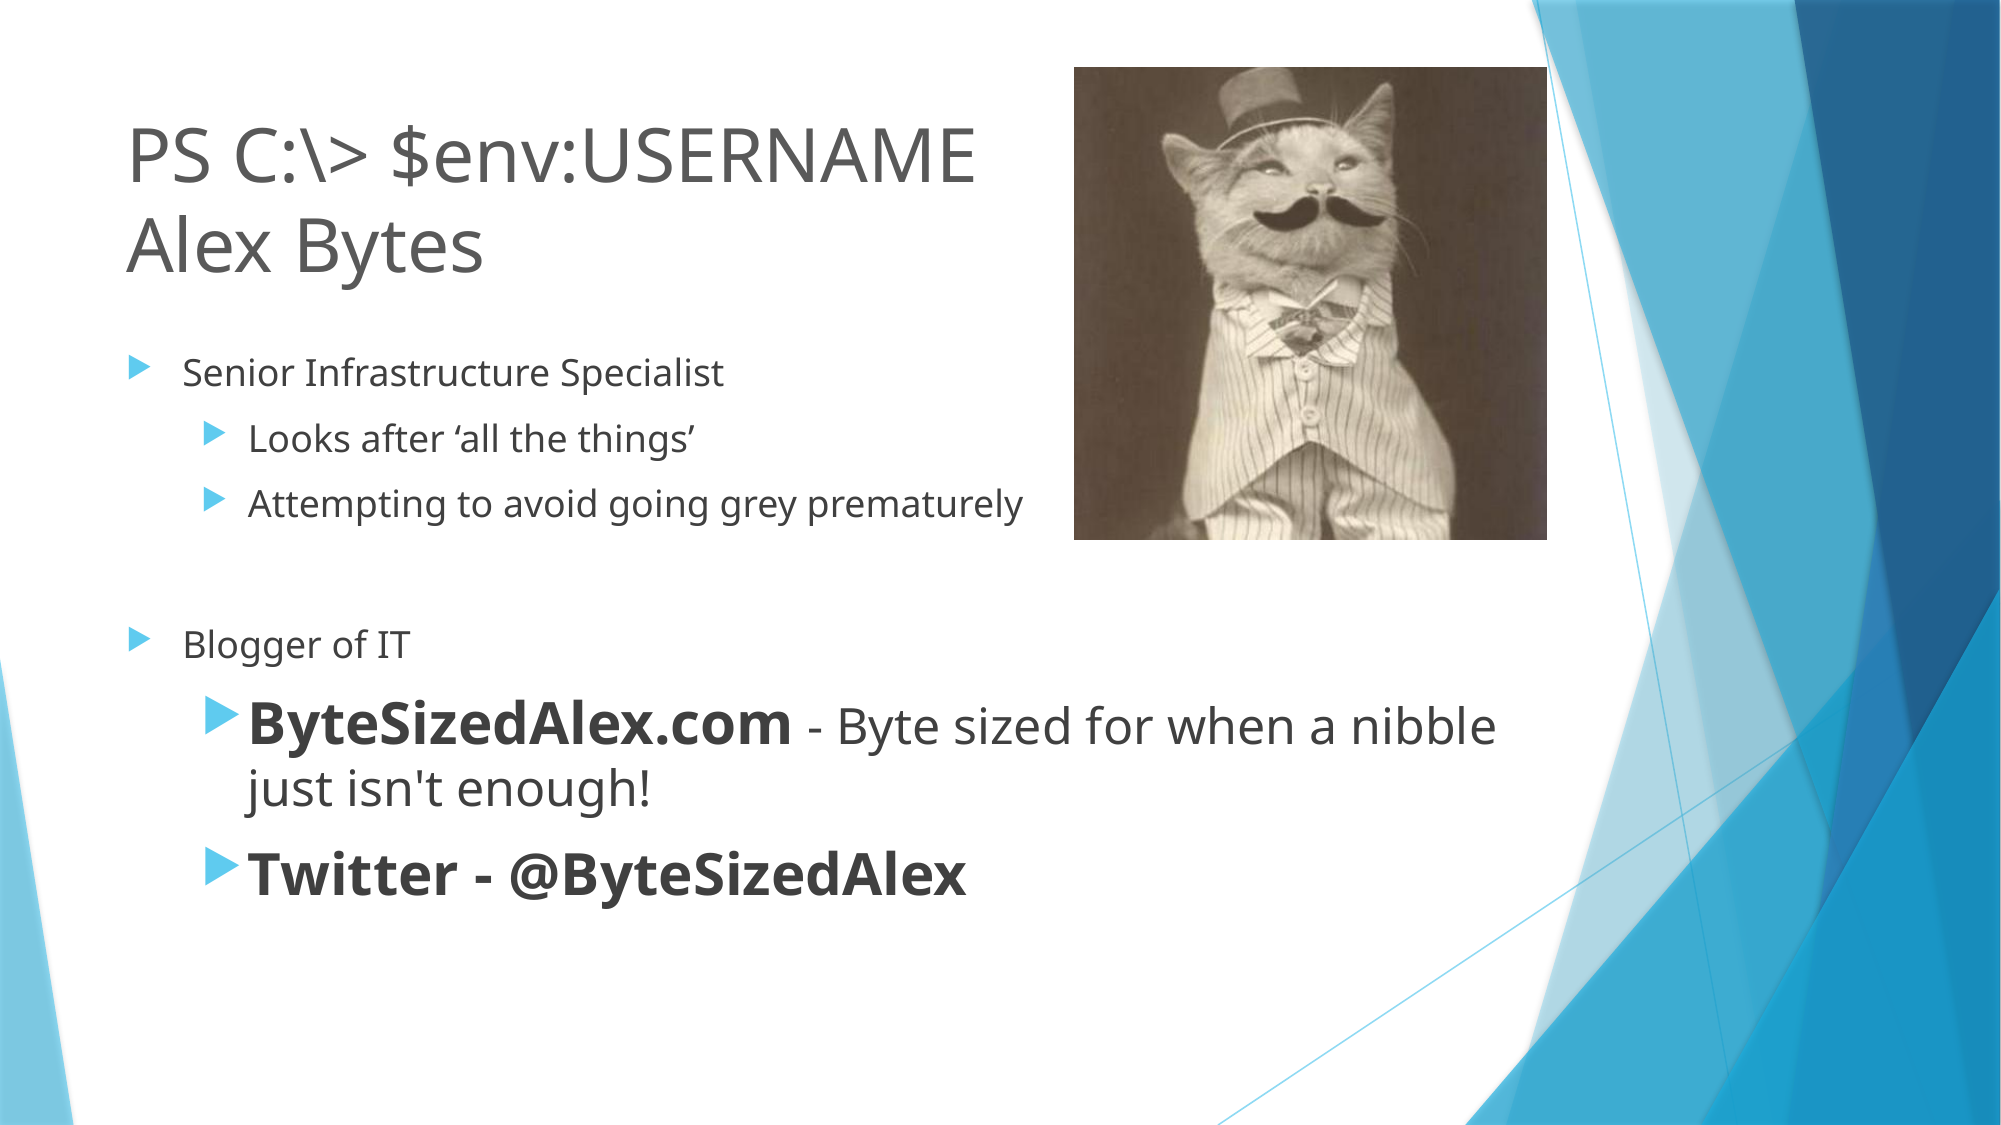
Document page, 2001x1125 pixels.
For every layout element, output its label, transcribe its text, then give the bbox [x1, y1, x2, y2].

picture [1073, 67, 1547, 541]
list Senior Infrastructure Specialist Looks after ‘all the things’ Attempting to avoid going grey prematurely Blogger of IT ByteSizedAlex.com - Byte sized for when a nibble just isn't enough! Twitter - @ByteSizedAlex [111, 341, 1522, 978]
title PS C:\> $env:USERNAME Alex Bytes [111, 99, 1069, 317]
